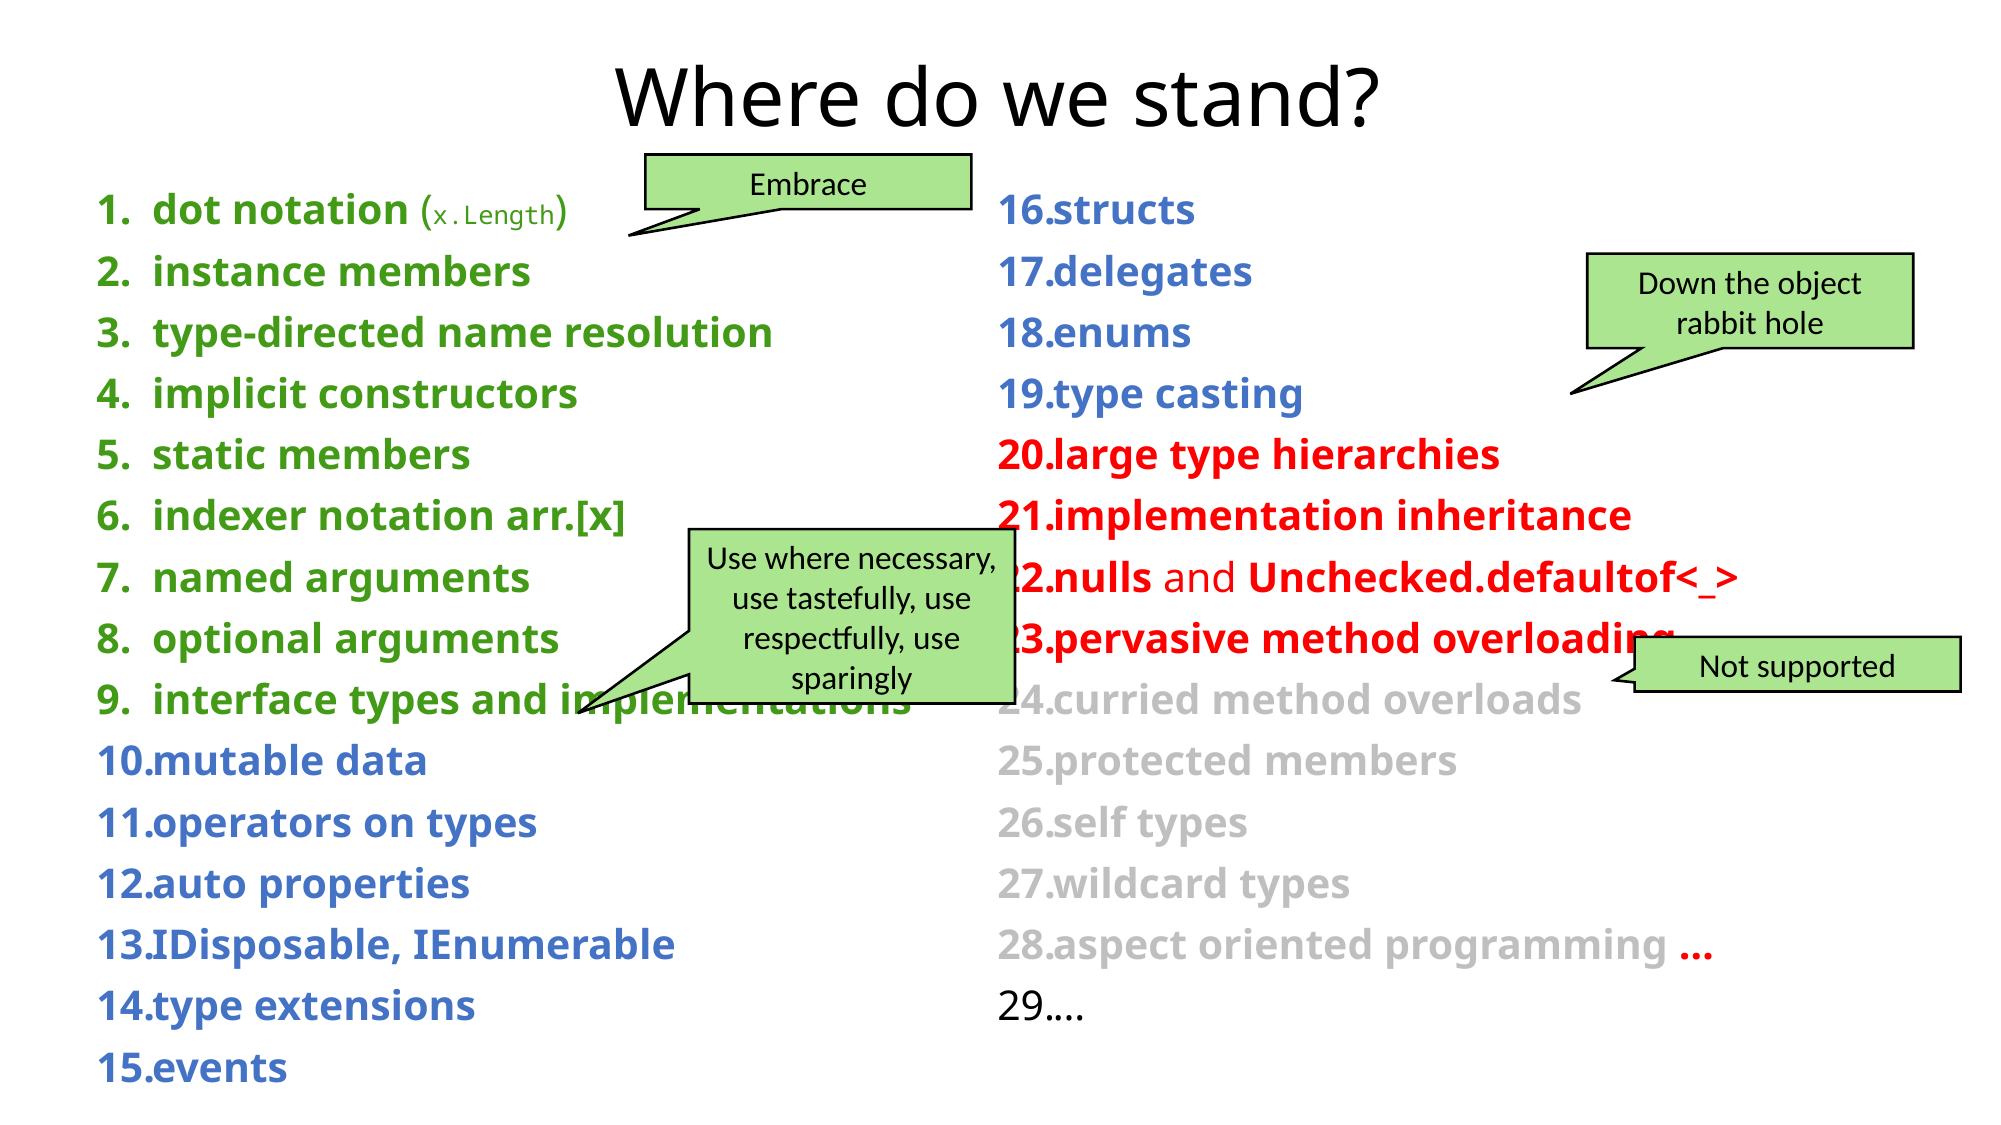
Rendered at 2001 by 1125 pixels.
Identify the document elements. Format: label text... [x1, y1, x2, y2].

title Where do we stand? [81, 48, 1915, 152]
list dot notation (x.Length) instance members type-directed name resolution implicit constructors static members indexer notation arr.[x] named arguments optional arguments interface types and implementations mutable data operators on types auto properties IDisposable, IEnumerable type extensions events structs delegates enums type casting large type hierarchies implementation inheritance nulls and Unchecked.defaultof<_> pervasive method overloading curried method overloads protected members self types wildcard types aspect oriented programming … … [81, 181, 1914, 1105]
text_box Down the object rabbit hole [1570, 253, 1914, 394]
text_box Use where necessary, use tastefully, use respectfully, use sparingly [577, 529, 1015, 714]
text_box Not supported [1614, 636, 1961, 692]
text_box Embrace [628, 154, 972, 236]
